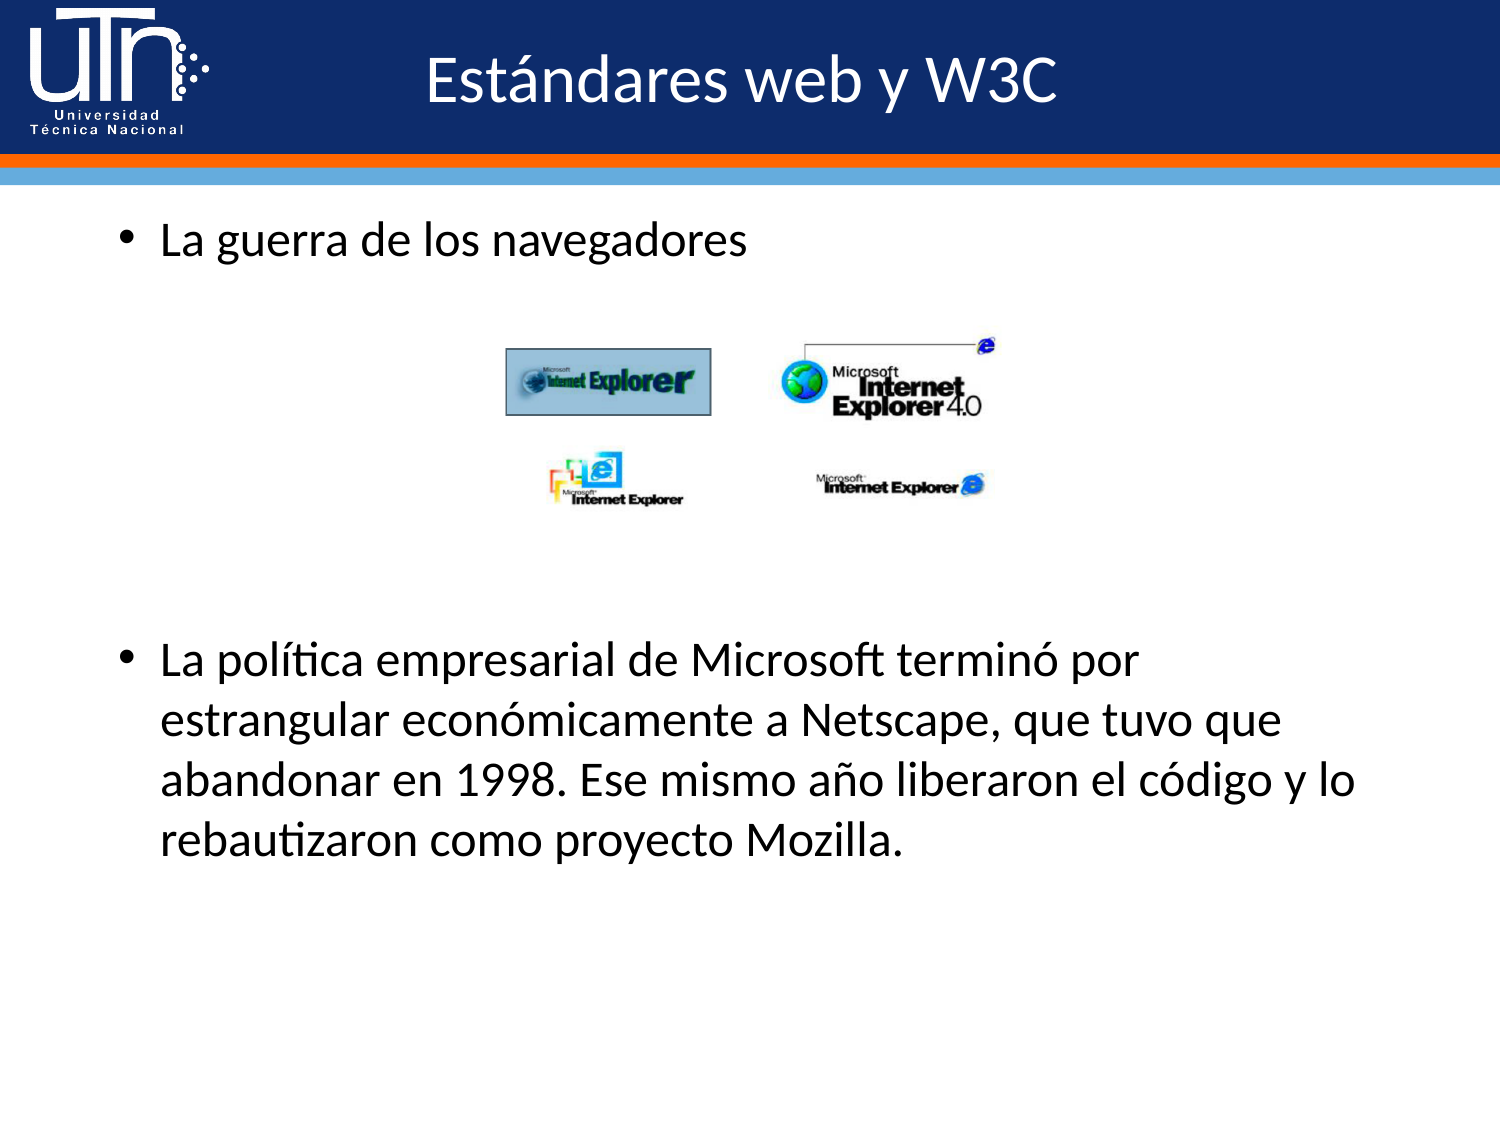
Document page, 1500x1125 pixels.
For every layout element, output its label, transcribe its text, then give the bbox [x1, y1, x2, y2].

picture [440, 324, 1060, 533]
title Estándares web y W3C [0, 0, 1500, 154]
list La guerra de los navegadores La política empresarial de Microsoft terminó por estrangular económicamente a Netscape, que tuvo que abandonar en 1998. Ese mismo año liberaron el código y lo rebautizaron como proyecto Mozilla. [103, 198, 1397, 1012]
